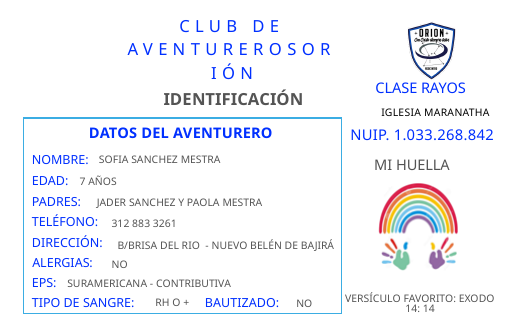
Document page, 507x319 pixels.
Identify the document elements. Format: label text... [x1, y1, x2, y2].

text_box MI HUELLA [374, 160, 469, 174]
text_box VERSÍCULO FAVORITO: EXODO 14: 14 [345, 295, 499, 315]
text_box CLASE RAYOS [375, 83, 499, 97]
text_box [23, 117, 342, 314]
picture [375, 178, 461, 275]
text_box [403, 20, 460, 81]
text_box CLUB DE AVENTUREROSORIÓN [126, 12, 338, 83]
text_box IDENTIFICACIÓN [146, 85, 321, 109]
text_box NUIP. 1.033.268.842 [349, 129, 499, 144]
text_box IGLESIA MARANATHA [345, 109, 490, 119]
